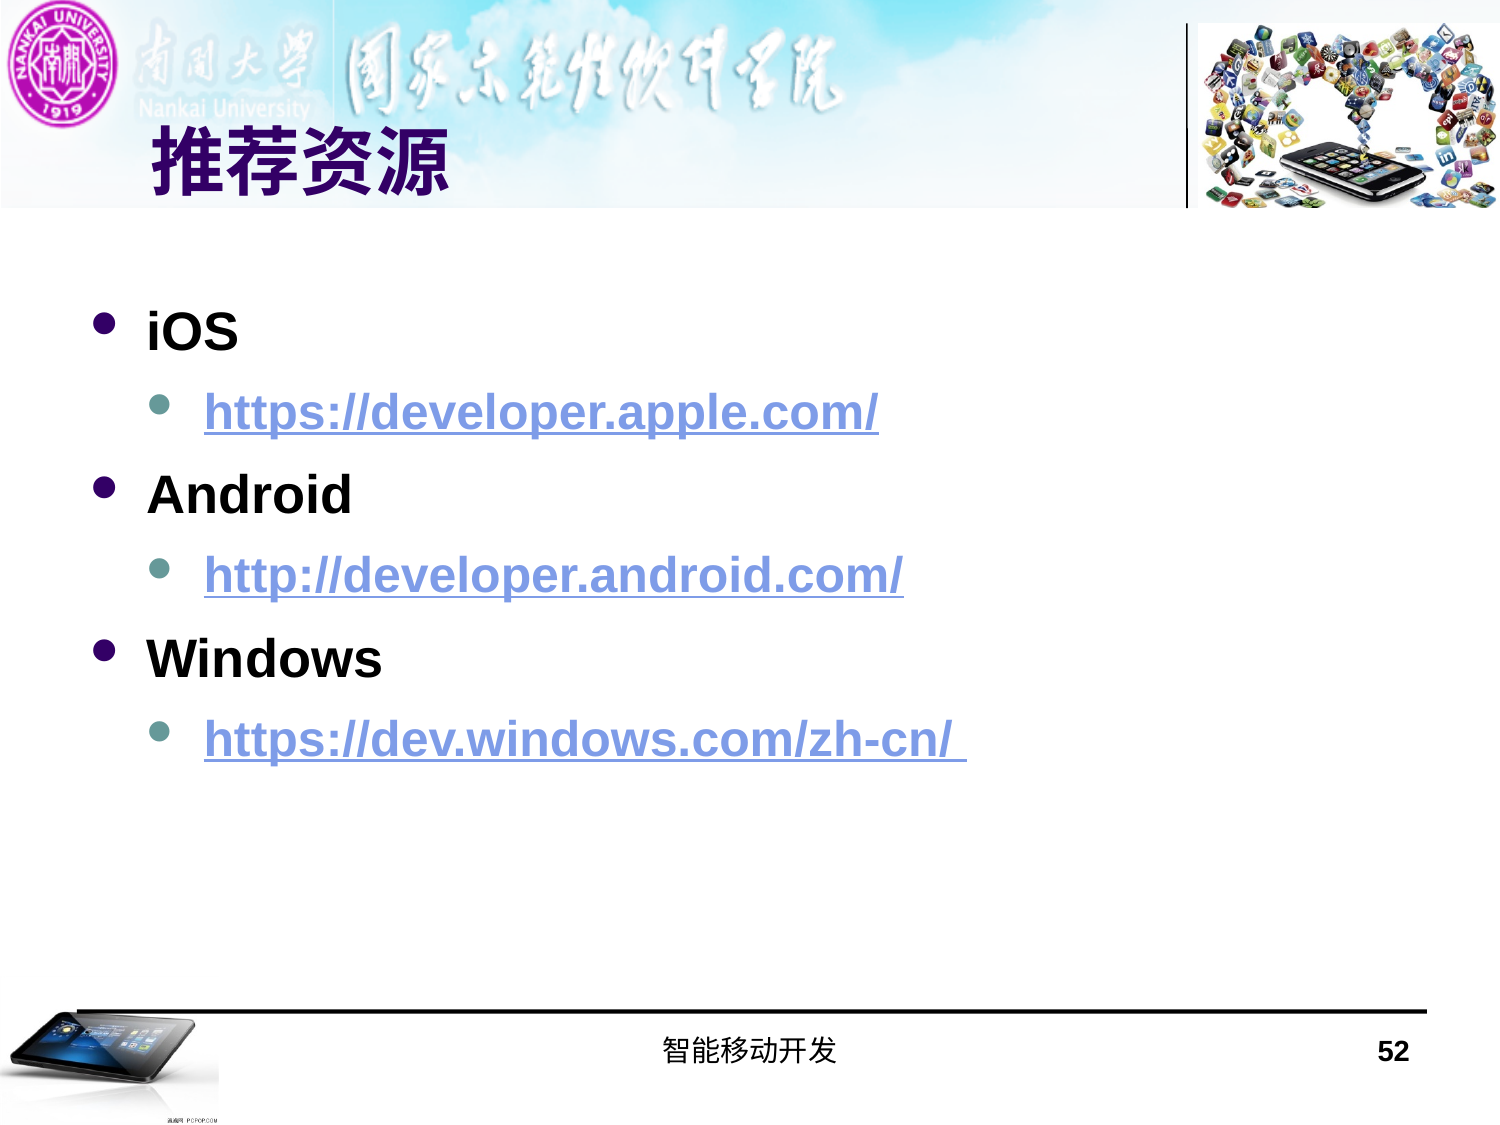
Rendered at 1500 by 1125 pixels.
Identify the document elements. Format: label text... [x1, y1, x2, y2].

slide_number 52 [1074, 1024, 1425, 1103]
title 推荐资源 [135, 0, 1187, 213]
list iOS https://developer.apple.com/ Android http://developer.android.com/ Windows https://dev.windows.com/zh-cn/ [75, 282, 1425, 1006]
footer 智能移动开发 [512, 1024, 988, 1103]
picture [1, 0, 135, 208]
picture [1187, 0, 1500, 208]
picture [0, 976, 219, 1125]
